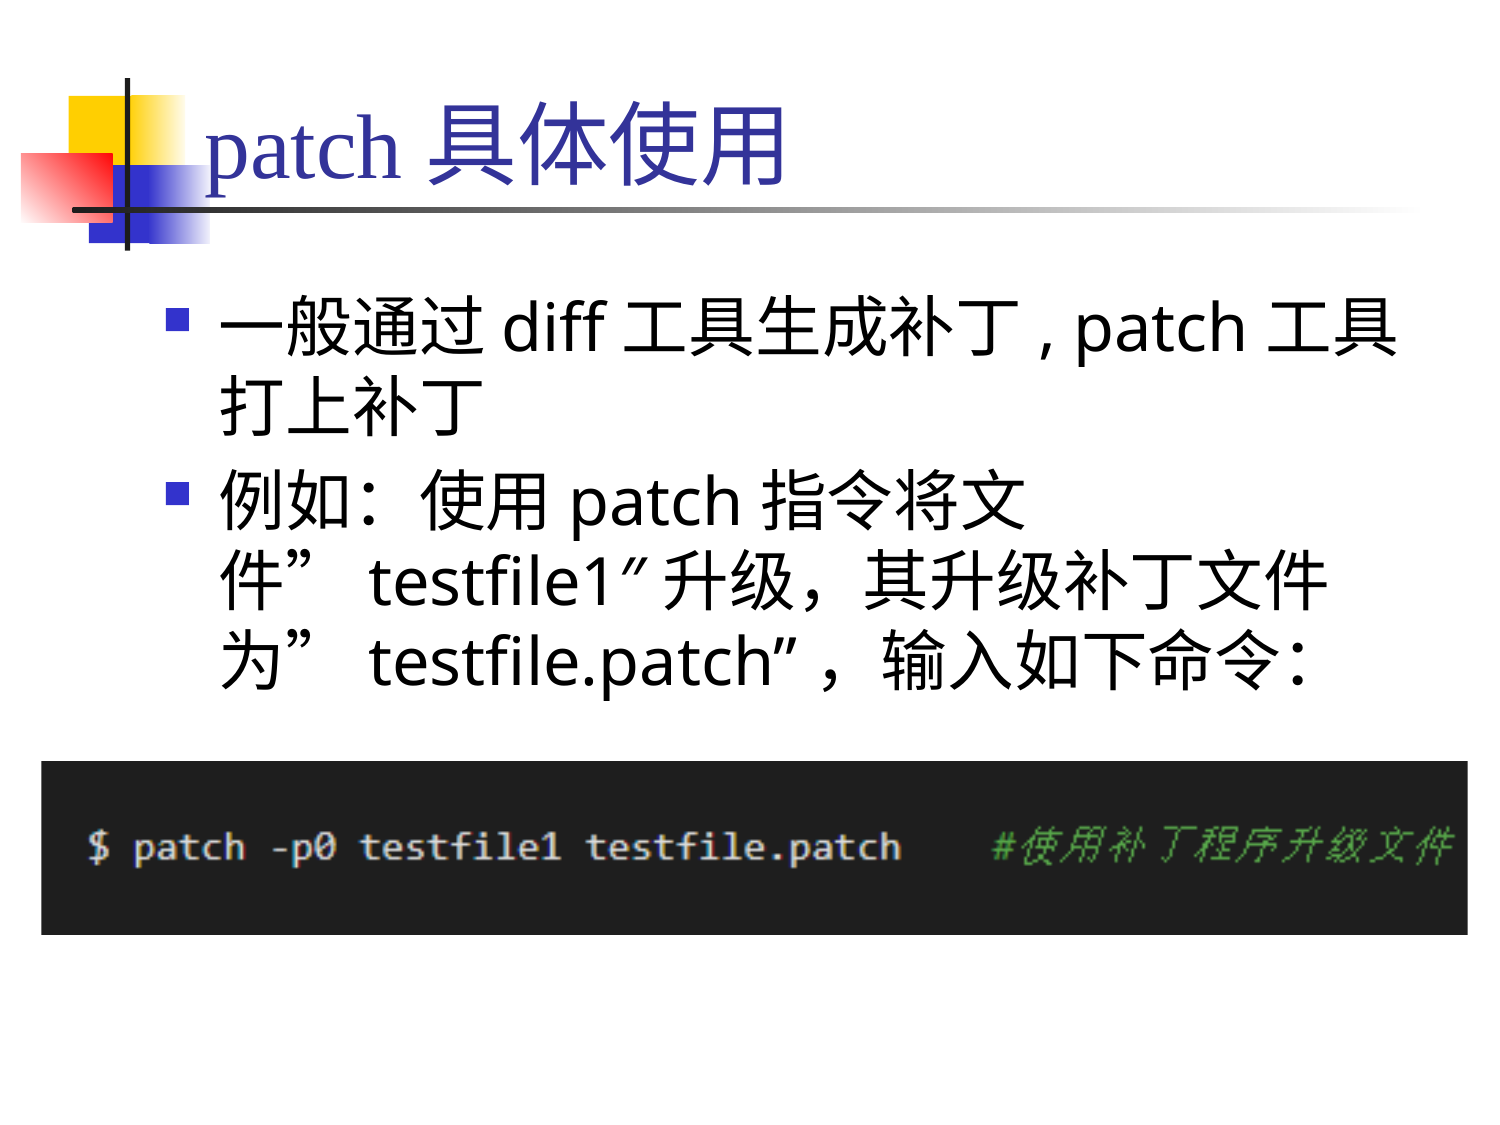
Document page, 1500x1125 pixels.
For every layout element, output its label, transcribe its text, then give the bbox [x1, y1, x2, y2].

picture [41, 761, 1468, 935]
list 一般通过diff工具生成补丁, patch工具打上补丁 例如：使用patch指令将文件”testfile1″升级，其升级补丁文件为”testfile.patch”，输入如下命令： [147, 184, 1423, 761]
title patch具体使用 [189, 31, 1468, 205]
